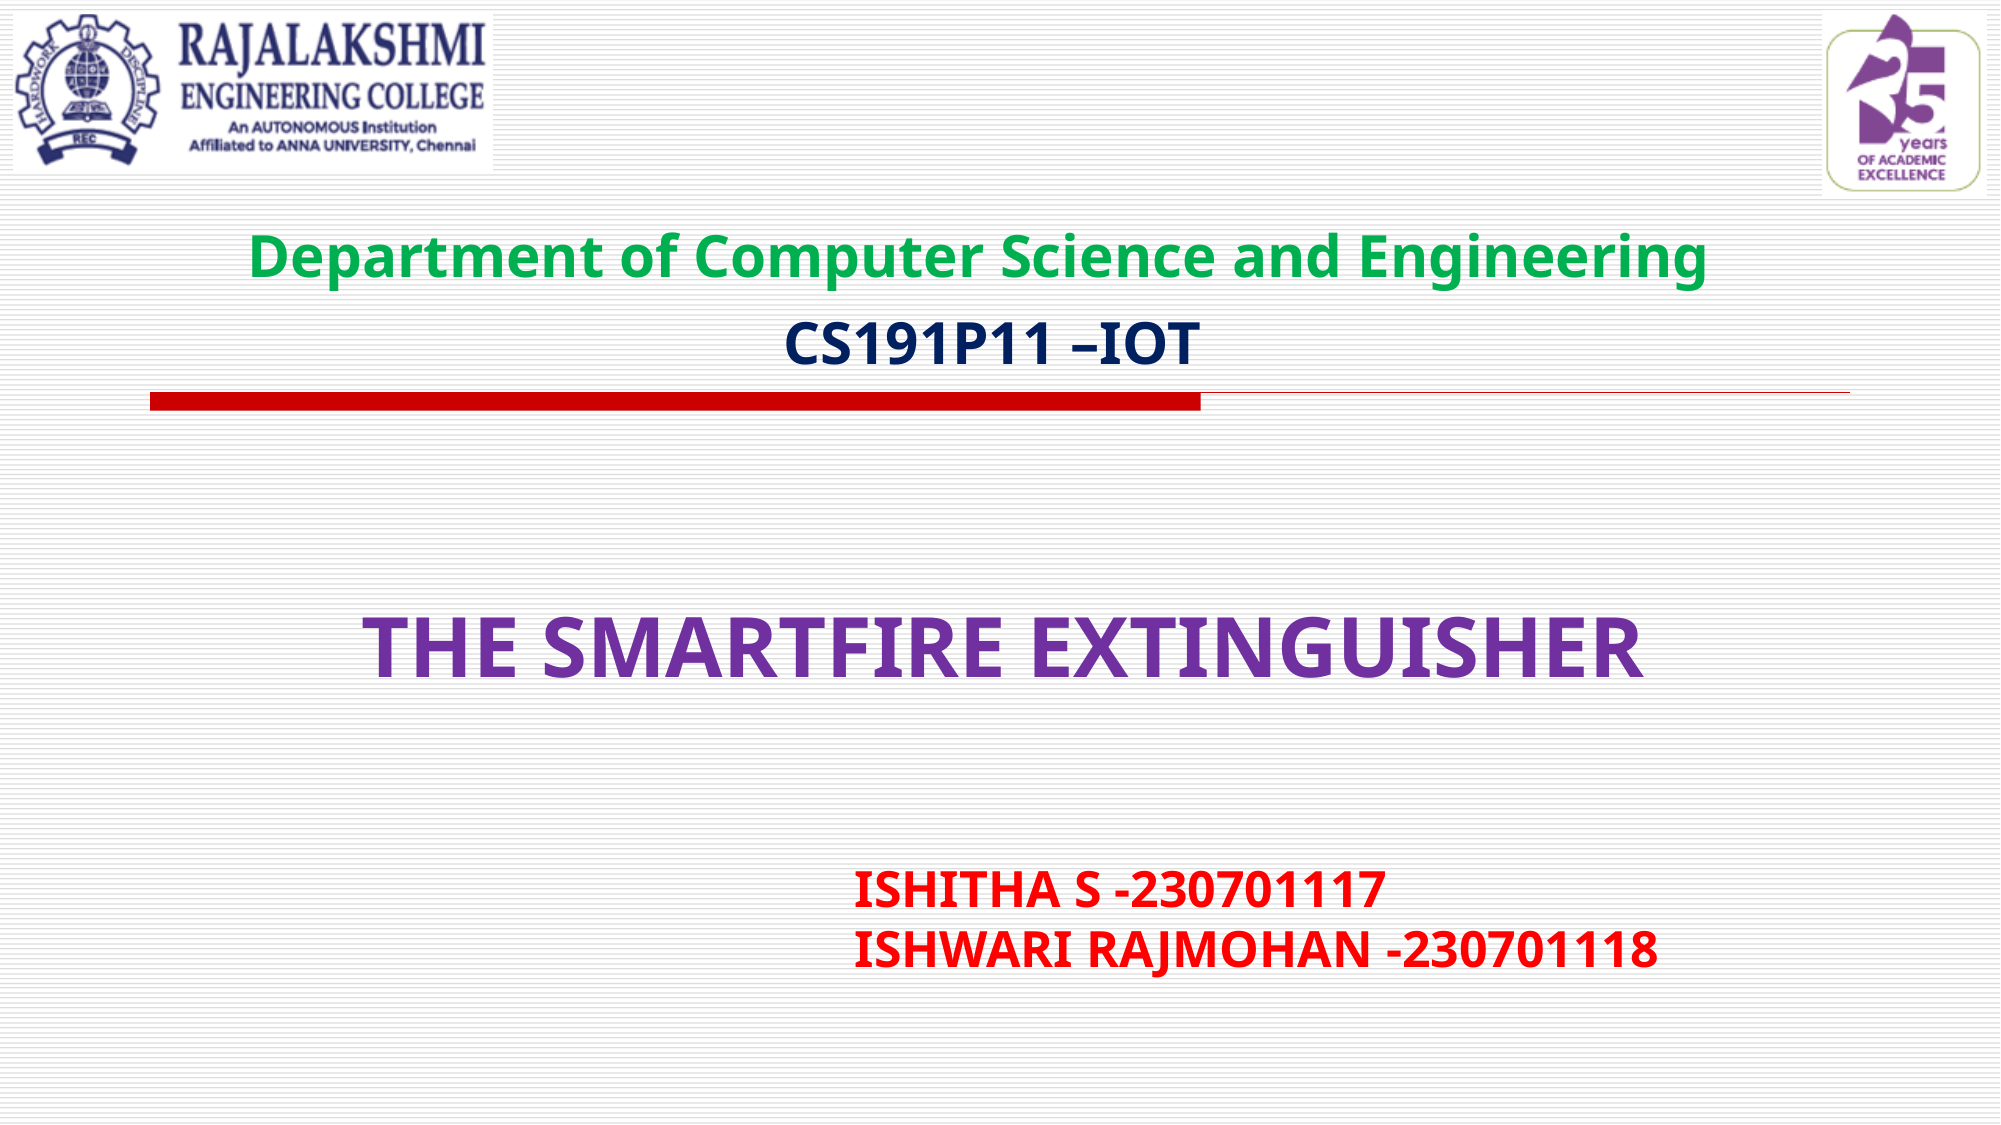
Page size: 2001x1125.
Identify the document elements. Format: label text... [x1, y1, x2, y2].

text_box ISHITHA S -230701117 ISHWARI RAJMOHAN -230701118 [839, 850, 1855, 986]
text_box Department of Computer Science and Engineering [116, 199, 1842, 318]
text_box CS191P11 –IOT [137, 286, 1863, 405]
picture [0, 0, 2001, 1125]
text_box THE SMARTFIRE EXTINGUISHER [140, 492, 1866, 710]
